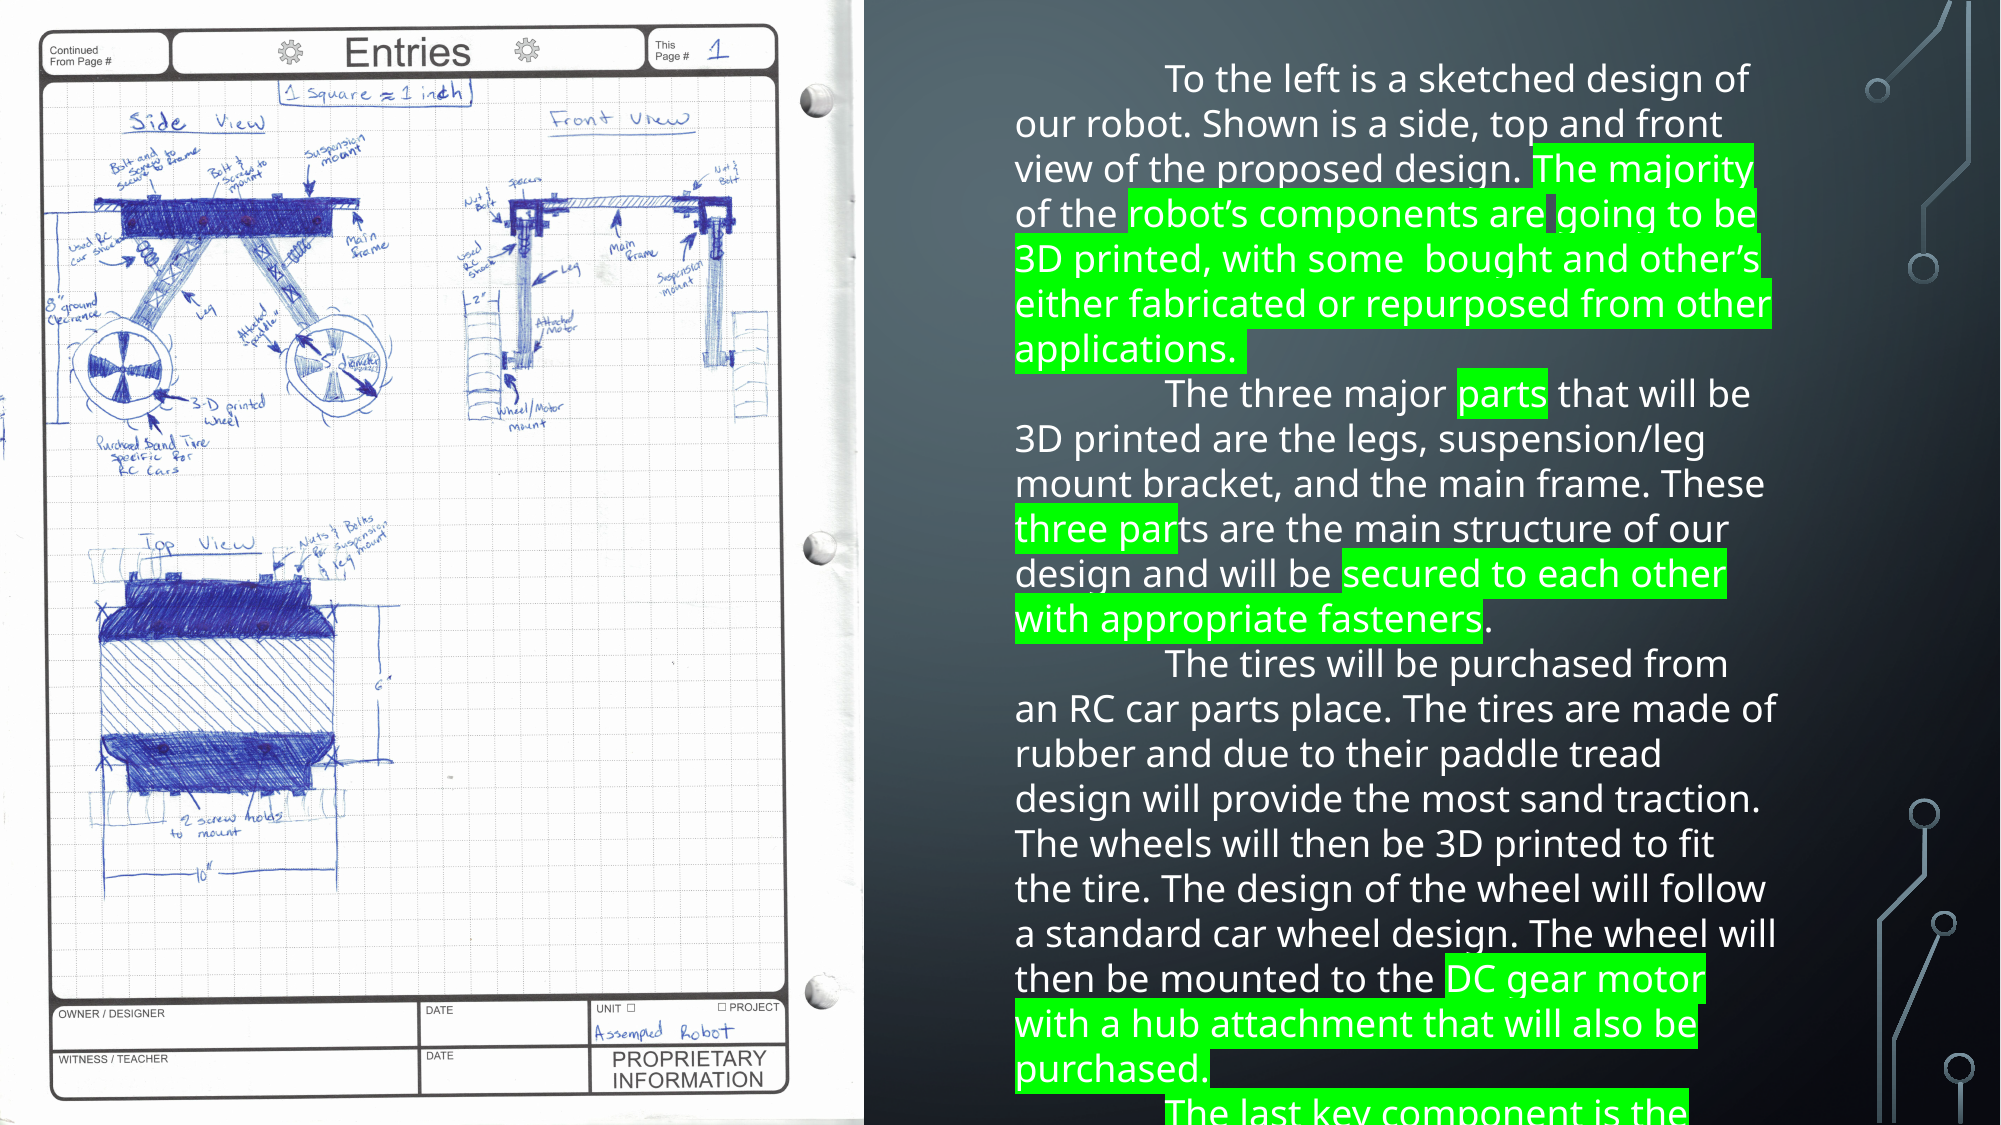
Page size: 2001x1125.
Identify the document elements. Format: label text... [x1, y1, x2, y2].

picture [0, 0, 864, 1125]
text_box To the left is a sketched design of our robot. Shown is a side, top and front view of the proposed design. The majority of the robot’s components are going to be 3D printed, with some bought and other’s either fabricated or repurposed from other applications. The three major parts that will be 3D printed are the legs, suspension/leg mount bracket, and the main frame. These three parts are the main structure of our design and will be secured to each other with appropriate fasteners. The tires will be purchased from an RC car parts place. The tires are made of rubber and due to their paddle tread design will provide the most sand traction. The wheels will then be 3D printed to fit the tire. The design of the wheel will follow a standard car wheel design. The wheel will then be mounted to the DC gear motor with a hub attachment that will also be purchased. The last key component is the suspension. We will use specific RC car suspension springs that are easily adjustable. This will allow for us to tune to what spring force is needed. [999, 47, 1794, 537]
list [864, 537, 1813, 782]
text_box To the left is a sketched design of our robot. Shown is a side, top and front view of the proposed design. The majority of the robot’s components are going to be 3D printed, with some bought and other’s either fabricated or repurposed from other applications. The three major parts that will be 3D printed are the legs, suspension/leg mount bracket, and the main frame. These three parts are the main structure of our design and will be secured to each other with appropriate fasteners. The tires will be purchased from an RC car parts place. The tires are made of rubber and due to their paddle tread design will provide the most sand traction. The wheels will then be 3D printed to fit the tire. The design of the wheel will follow a standard car wheel design. The wheel will then be mounted to the DC gear motor with a hub attachment that will also be purchased. The last key component is the suspension. We will use specific RC car suspension springs that are easily adjustable. This will allow for us to tune to what spring force is needed. [999, 782, 1794, 1125]
